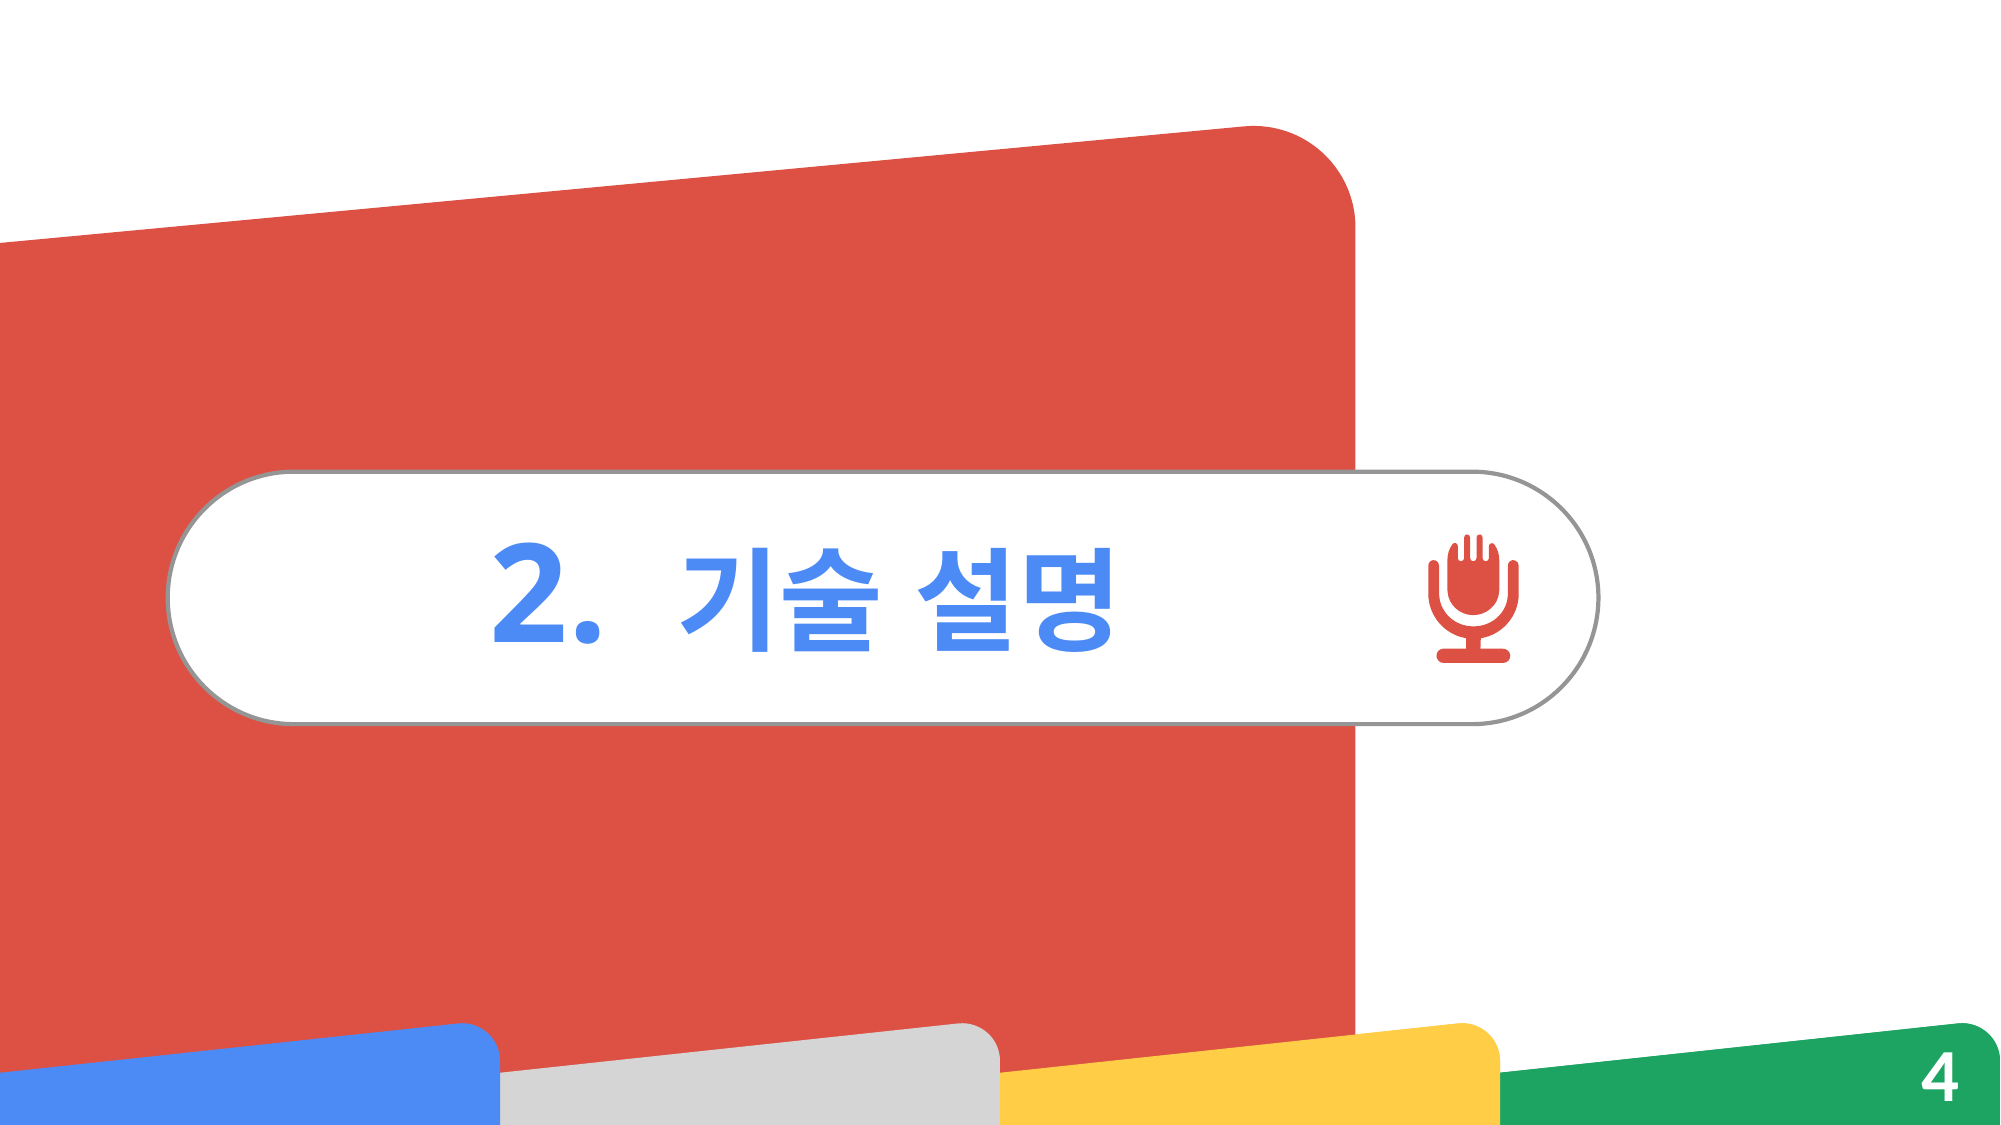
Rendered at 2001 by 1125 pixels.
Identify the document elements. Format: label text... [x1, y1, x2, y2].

title 2. 기술 설명 [256, 471, 1356, 725]
text_box 4 [1789, 1018, 1975, 1124]
